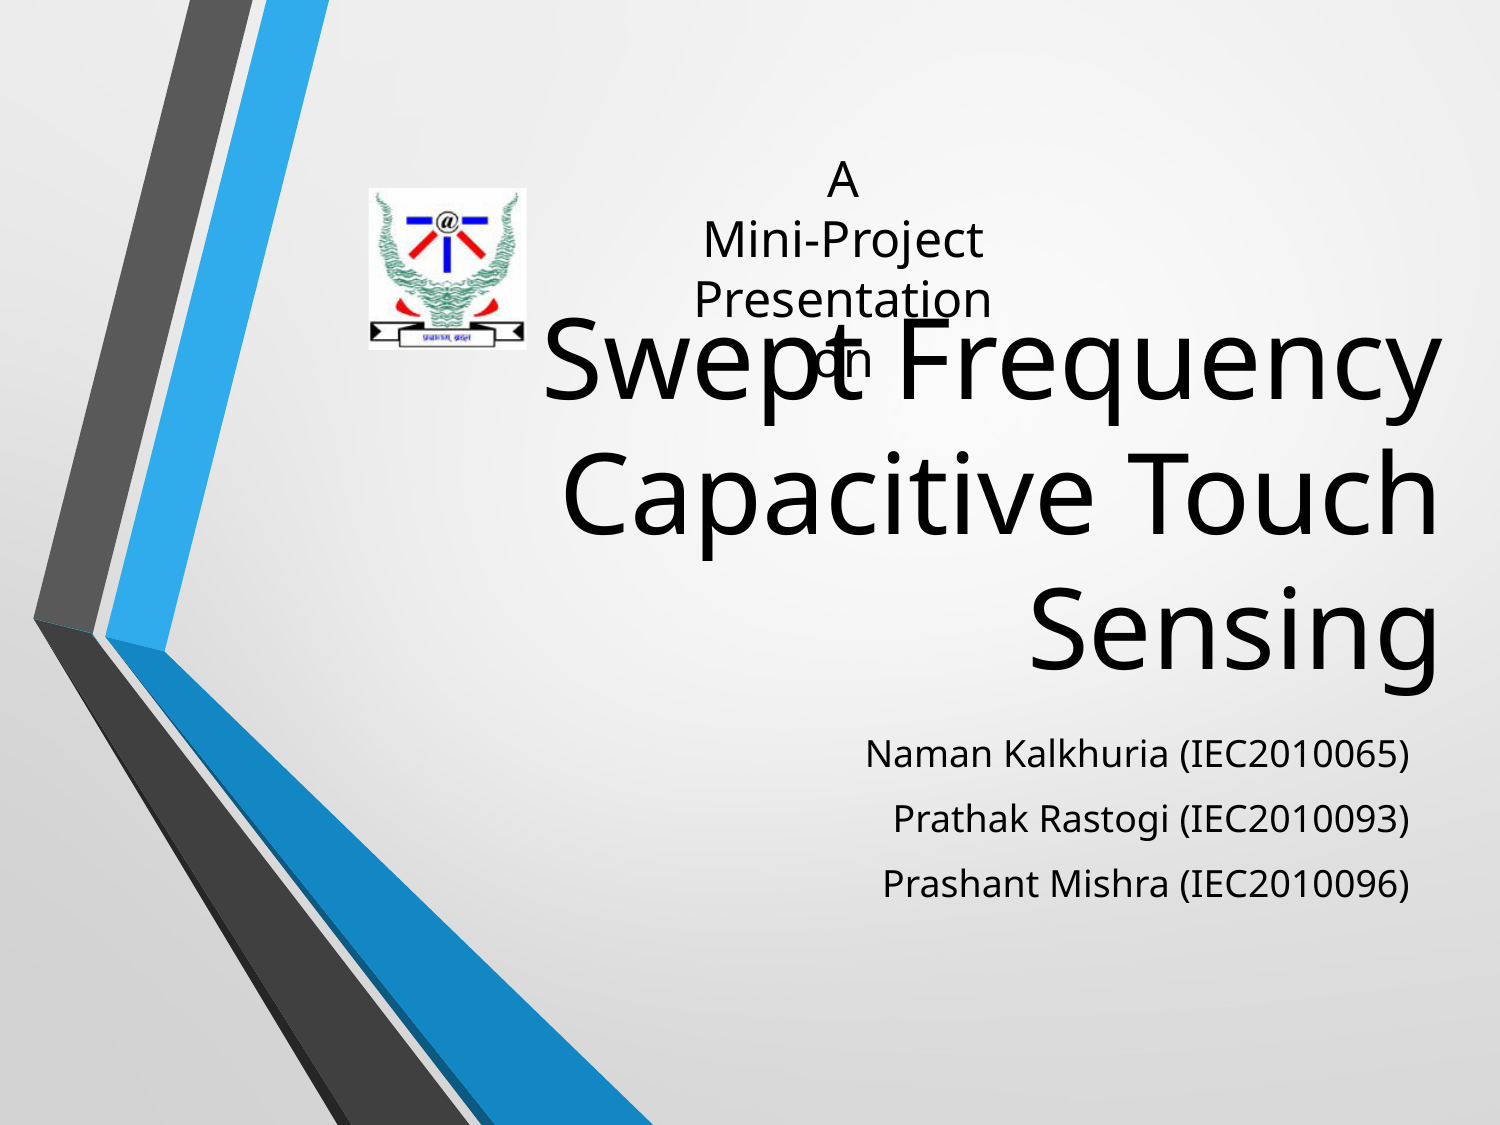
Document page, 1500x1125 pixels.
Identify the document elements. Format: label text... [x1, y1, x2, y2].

text_box A Mini-Project Presentation on [678, 140, 1009, 396]
picture [368, 188, 527, 350]
subtitle Naman Kalkhuria (IEC2010065) Prathak Rastogi (IEC2010093) Prashant Mishra (IEC2010096) [479, 722, 1425, 947]
title Swept Frequency Capacitive Touch Sensing [228, 389, 1459, 700]
